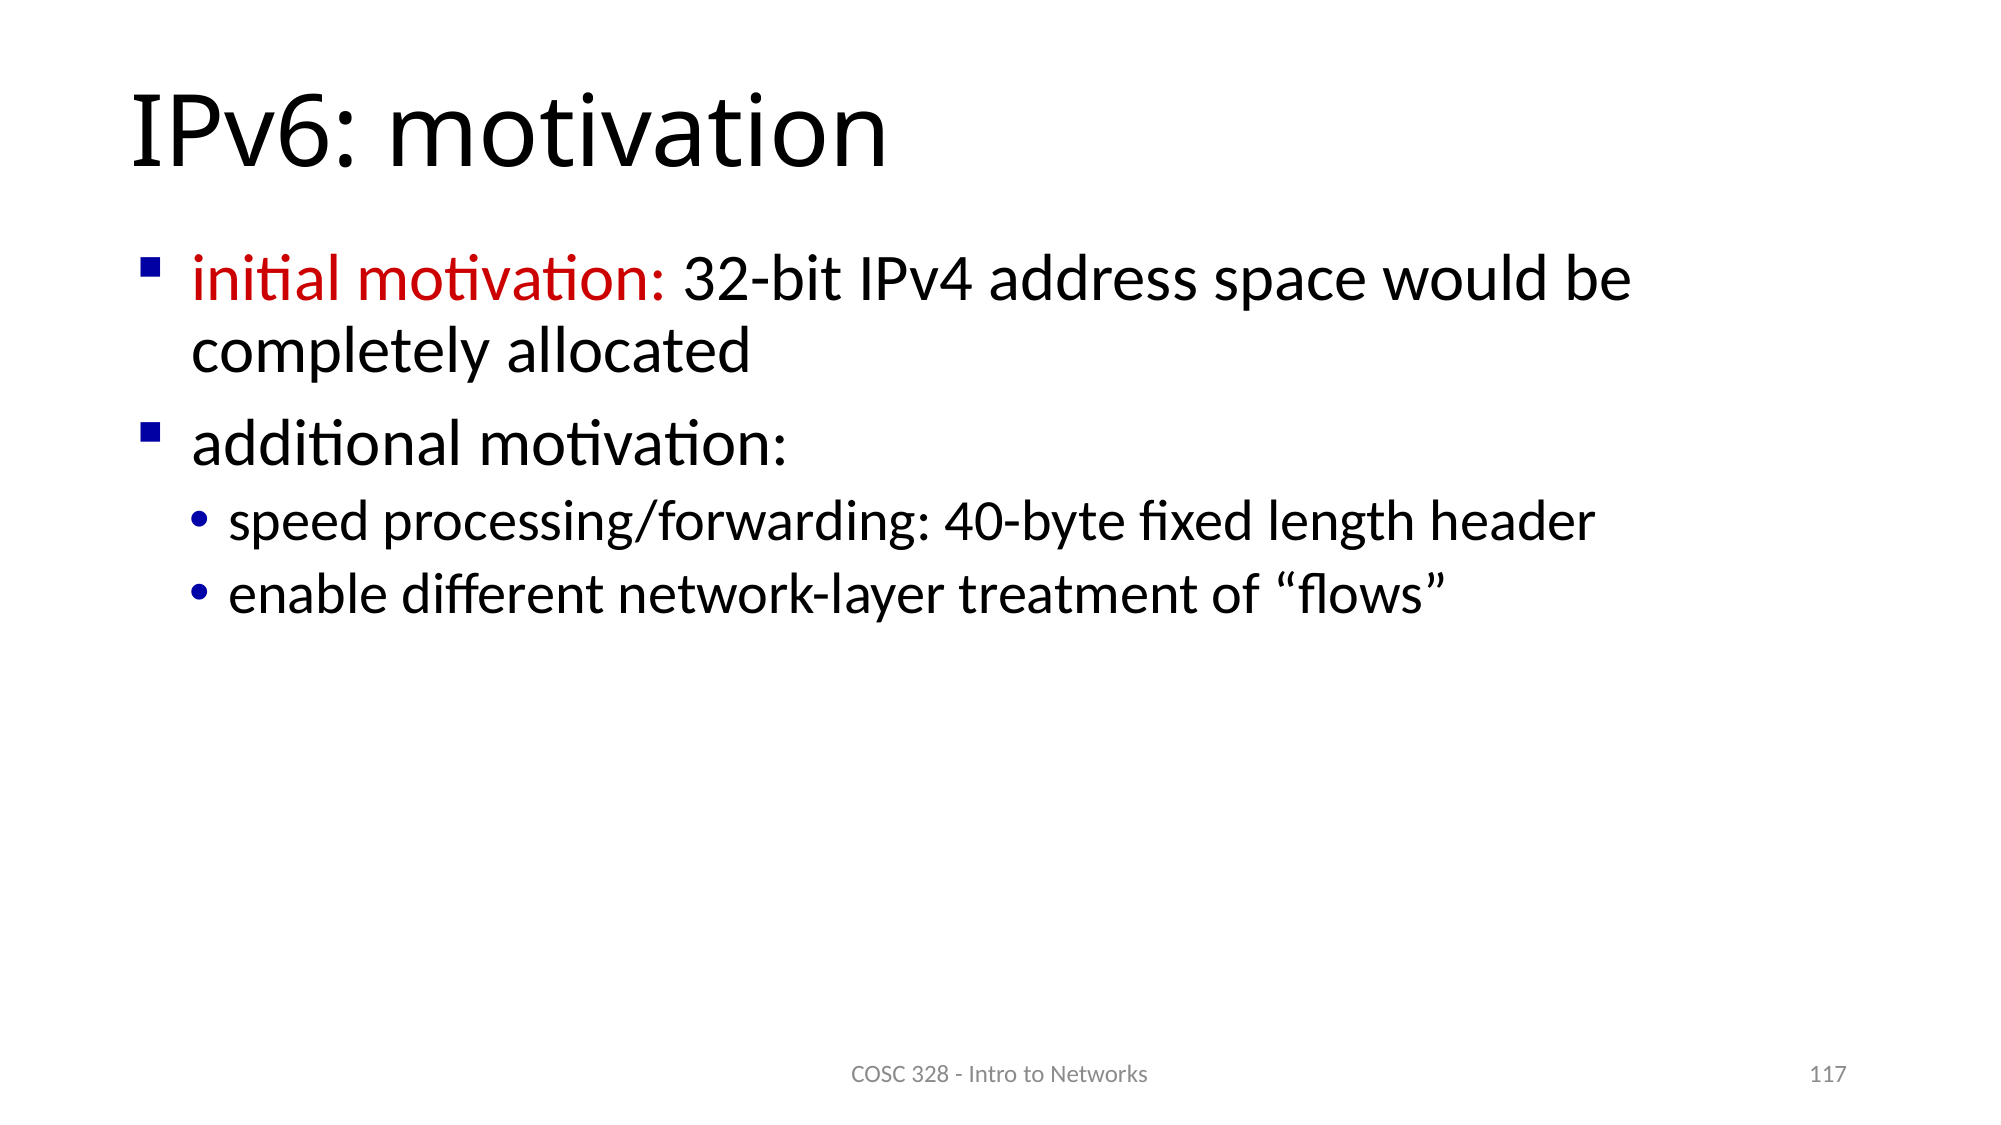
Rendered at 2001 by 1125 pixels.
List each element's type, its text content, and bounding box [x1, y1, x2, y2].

slide_number 117 [1412, 1042, 1863, 1103]
text_box initial motivation: 32-bit IPv4 address space would be completely allocated additional motivation: speed processing/forwarding: 40-byte fixed length header enable different network-layer treatment of “flows” [99, 235, 1920, 1087]
footer COSC 328 - Intro to Networks [662, 1042, 1338, 1103]
title IPv6: motivation [115, 46, 1841, 222]
